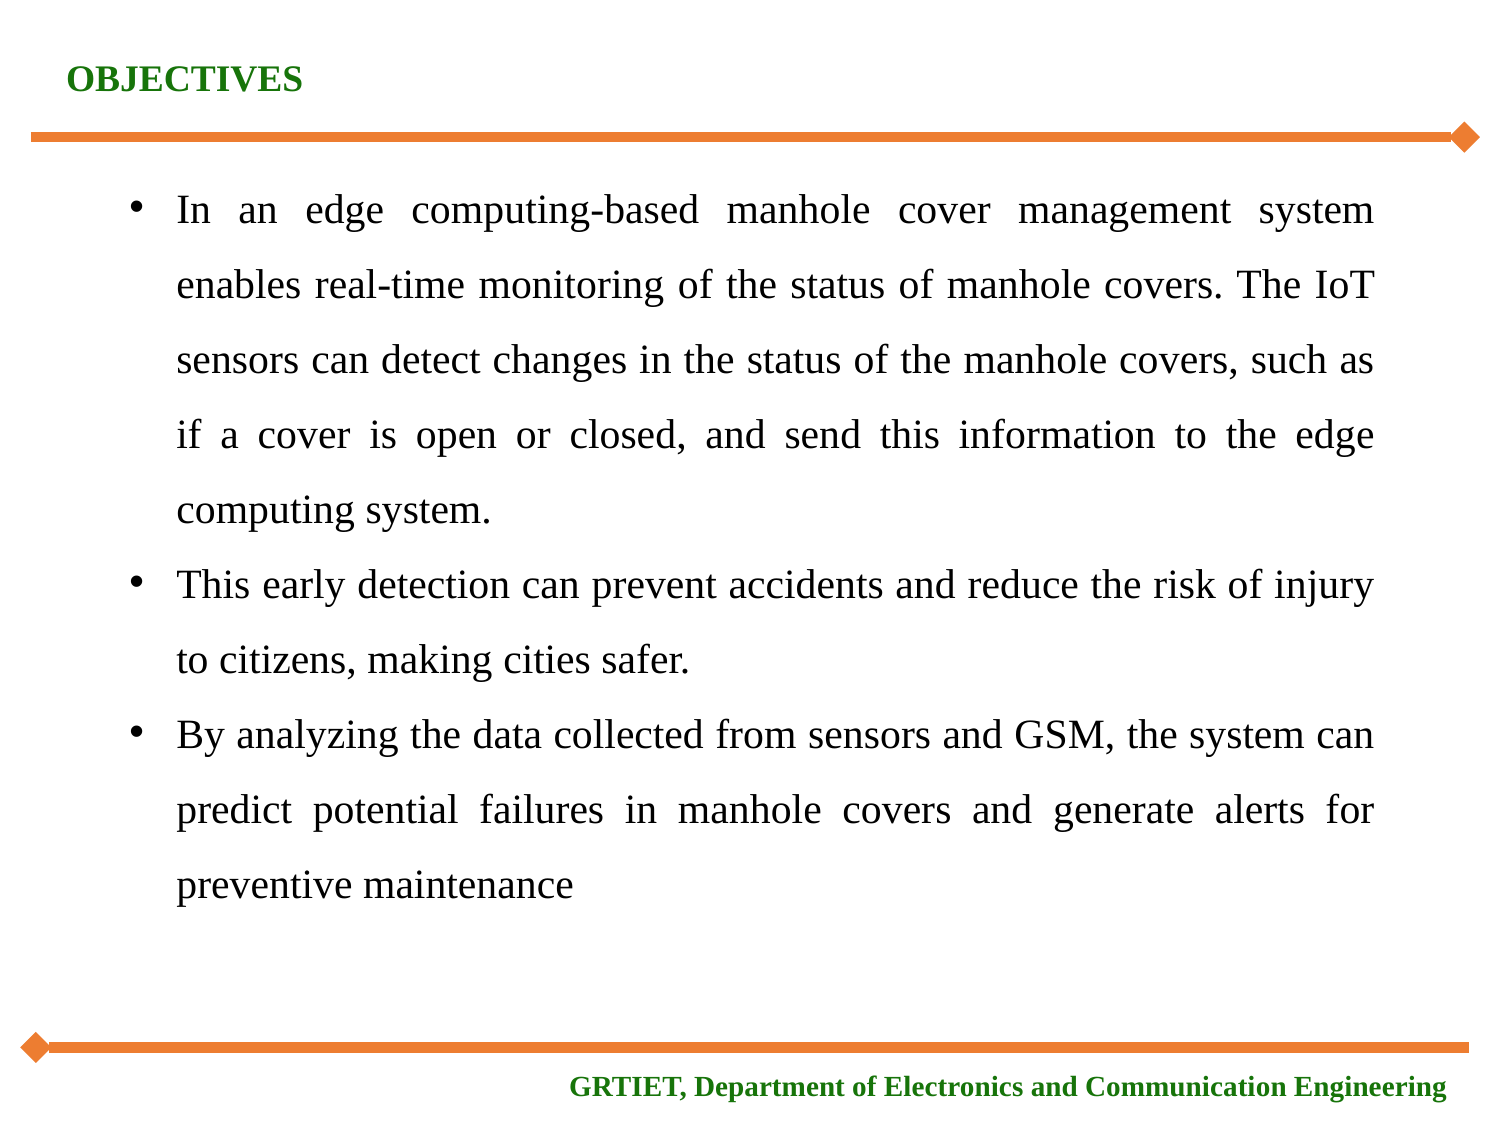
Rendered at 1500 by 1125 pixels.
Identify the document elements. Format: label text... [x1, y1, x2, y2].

text_box GRTIET, Department of Electronics and Communication Engineering [75, 1059, 1463, 1110]
text_box OBJECTIVES [51, 46, 795, 107]
text_box In an edge computing-based manhole cover management system enables real-time monitoring of the status of manhole covers. The IoT sensors can detect changes in the status of the manhole covers, such as if a cover is open or closed, and send this information to the edge computing system. This early detection can prevent accidents and reduce the risk of injury to citizens, making cities safer. By analyzing the data collected from sensors and GSM, the system can predict potential failures in manhole covers and generate alerts for preventive maintenance [114, 149, 1391, 989]
